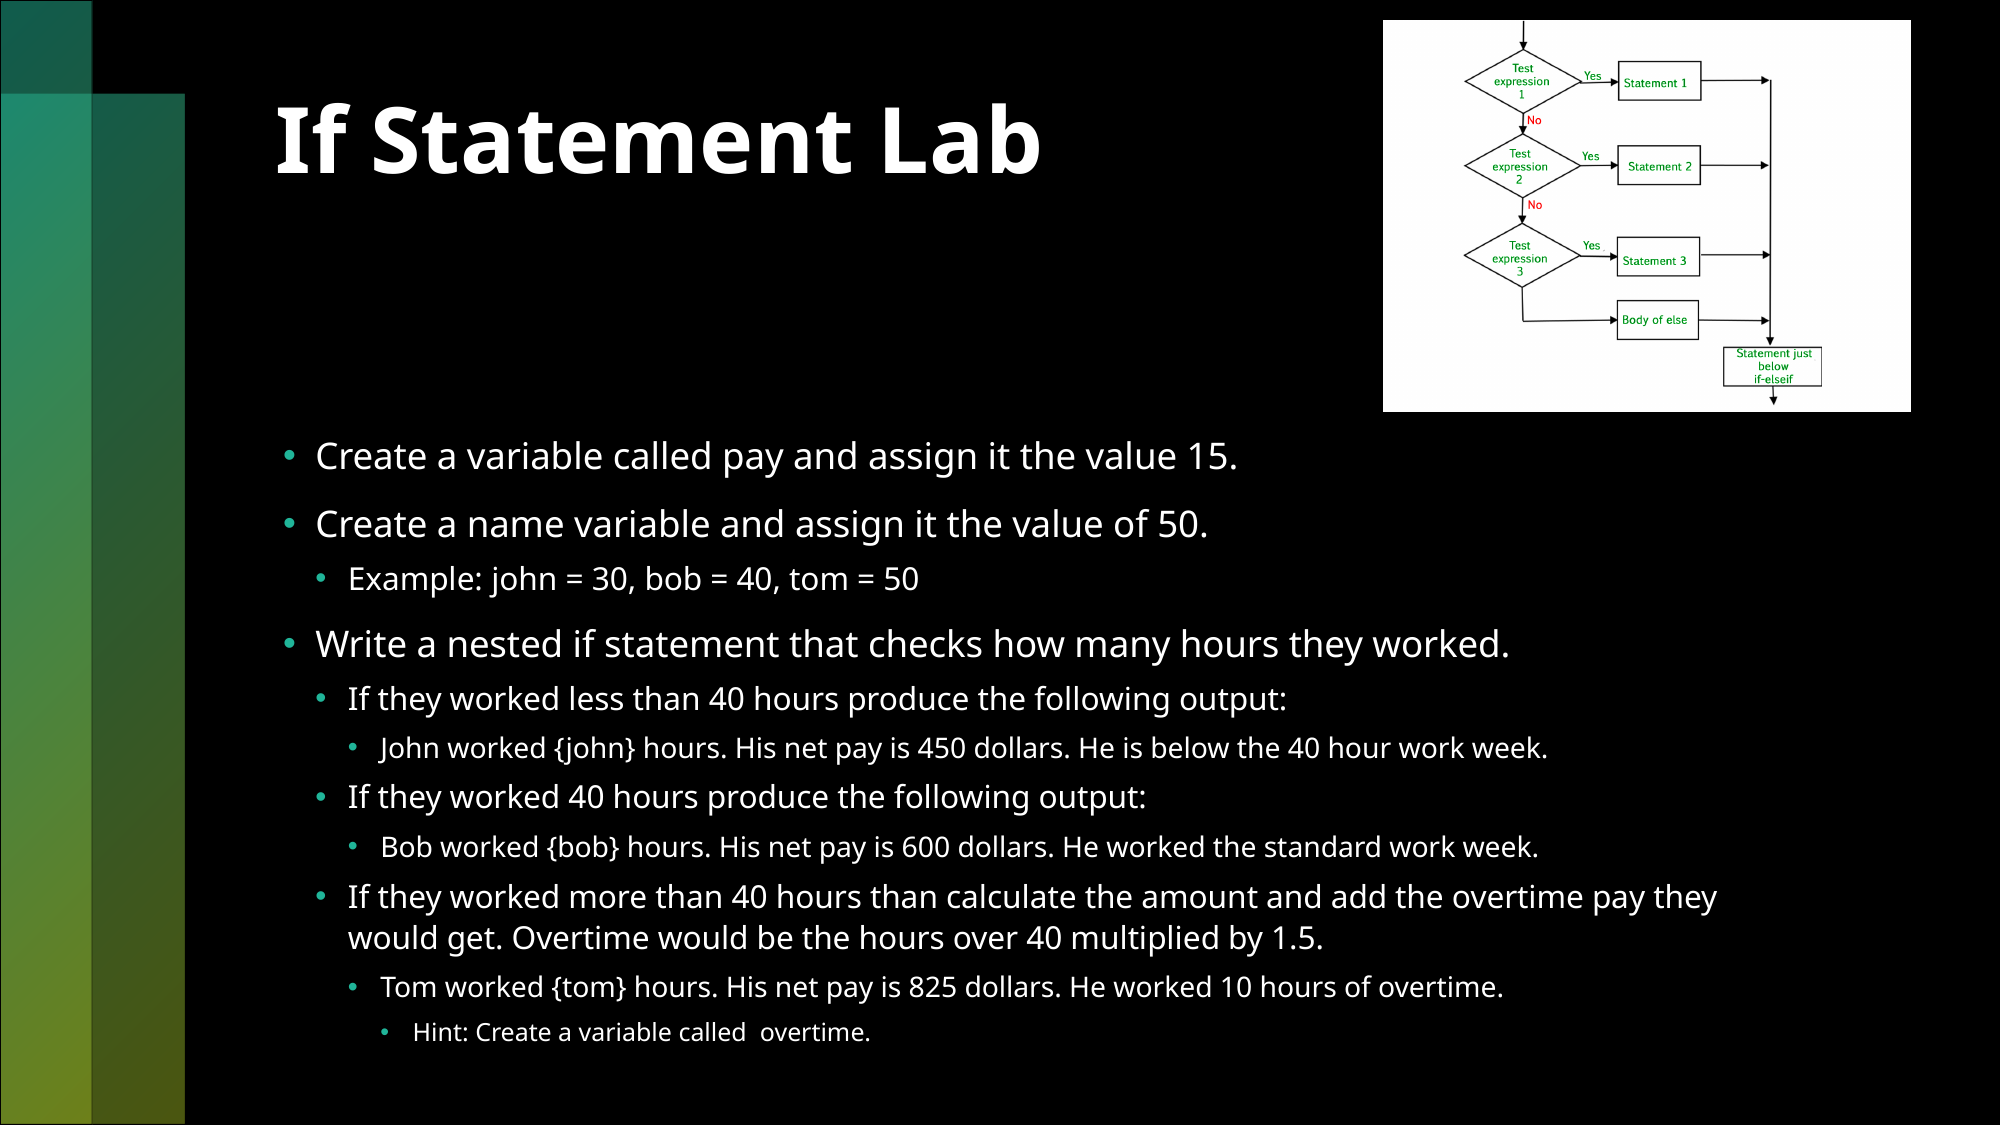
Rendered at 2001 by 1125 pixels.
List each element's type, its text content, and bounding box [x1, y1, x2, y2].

picture [1383, 20, 1911, 412]
list Create a variable called pay and assign it the value 15. Create a name variable and assign it the value of 50. Example: john = 30, bob = 40, tom = 50 Write a nested if statement that checks how many hours they worked. If they worked less than 40 hours produce the following output: John worked {john} hours. His net pay is 450 dollars. He is below the 40 hour work week. If they worked 40 hours produce the following output: Bob worked {bob} hours. His net pay is 600 dollars. He worked the standard work week. If they worked more than 40 hours than calculate the amount and add the overtime pay they would get. Overtime would be the hours over 40 multiplied by 1.5. Tom worked {tom} hours. His net pay is 825 dollars. He worked 10 hours of overtime. Hint: Create a variable called overtime. [268, 420, 1825, 1065]
title If Statement Lab [260, 74, 1383, 329]
